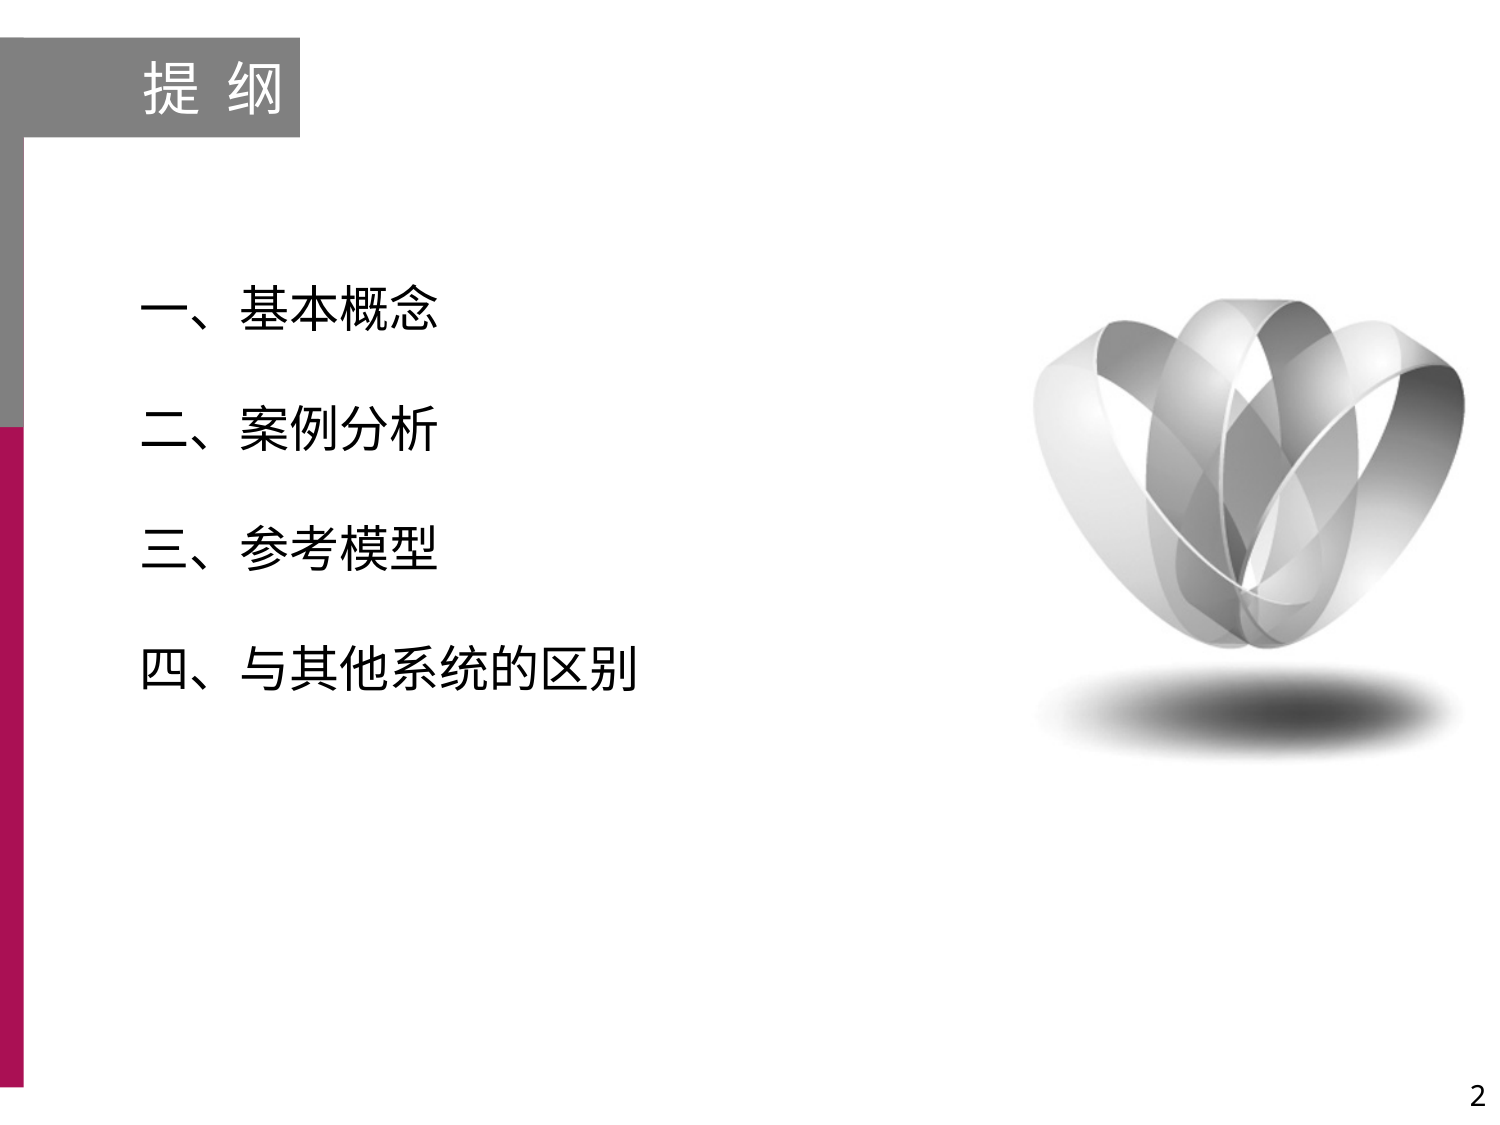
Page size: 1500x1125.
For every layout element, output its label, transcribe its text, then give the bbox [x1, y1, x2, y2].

text_box 提 纲 [0, 37, 300, 138]
text_box 一、基本概念 二、案例分析 三、参考模型 四、与其他系统的区别 [124, 209, 1046, 705]
slide_number 2 [1151, 1046, 1500, 1125]
picture [987, 274, 1500, 766]
